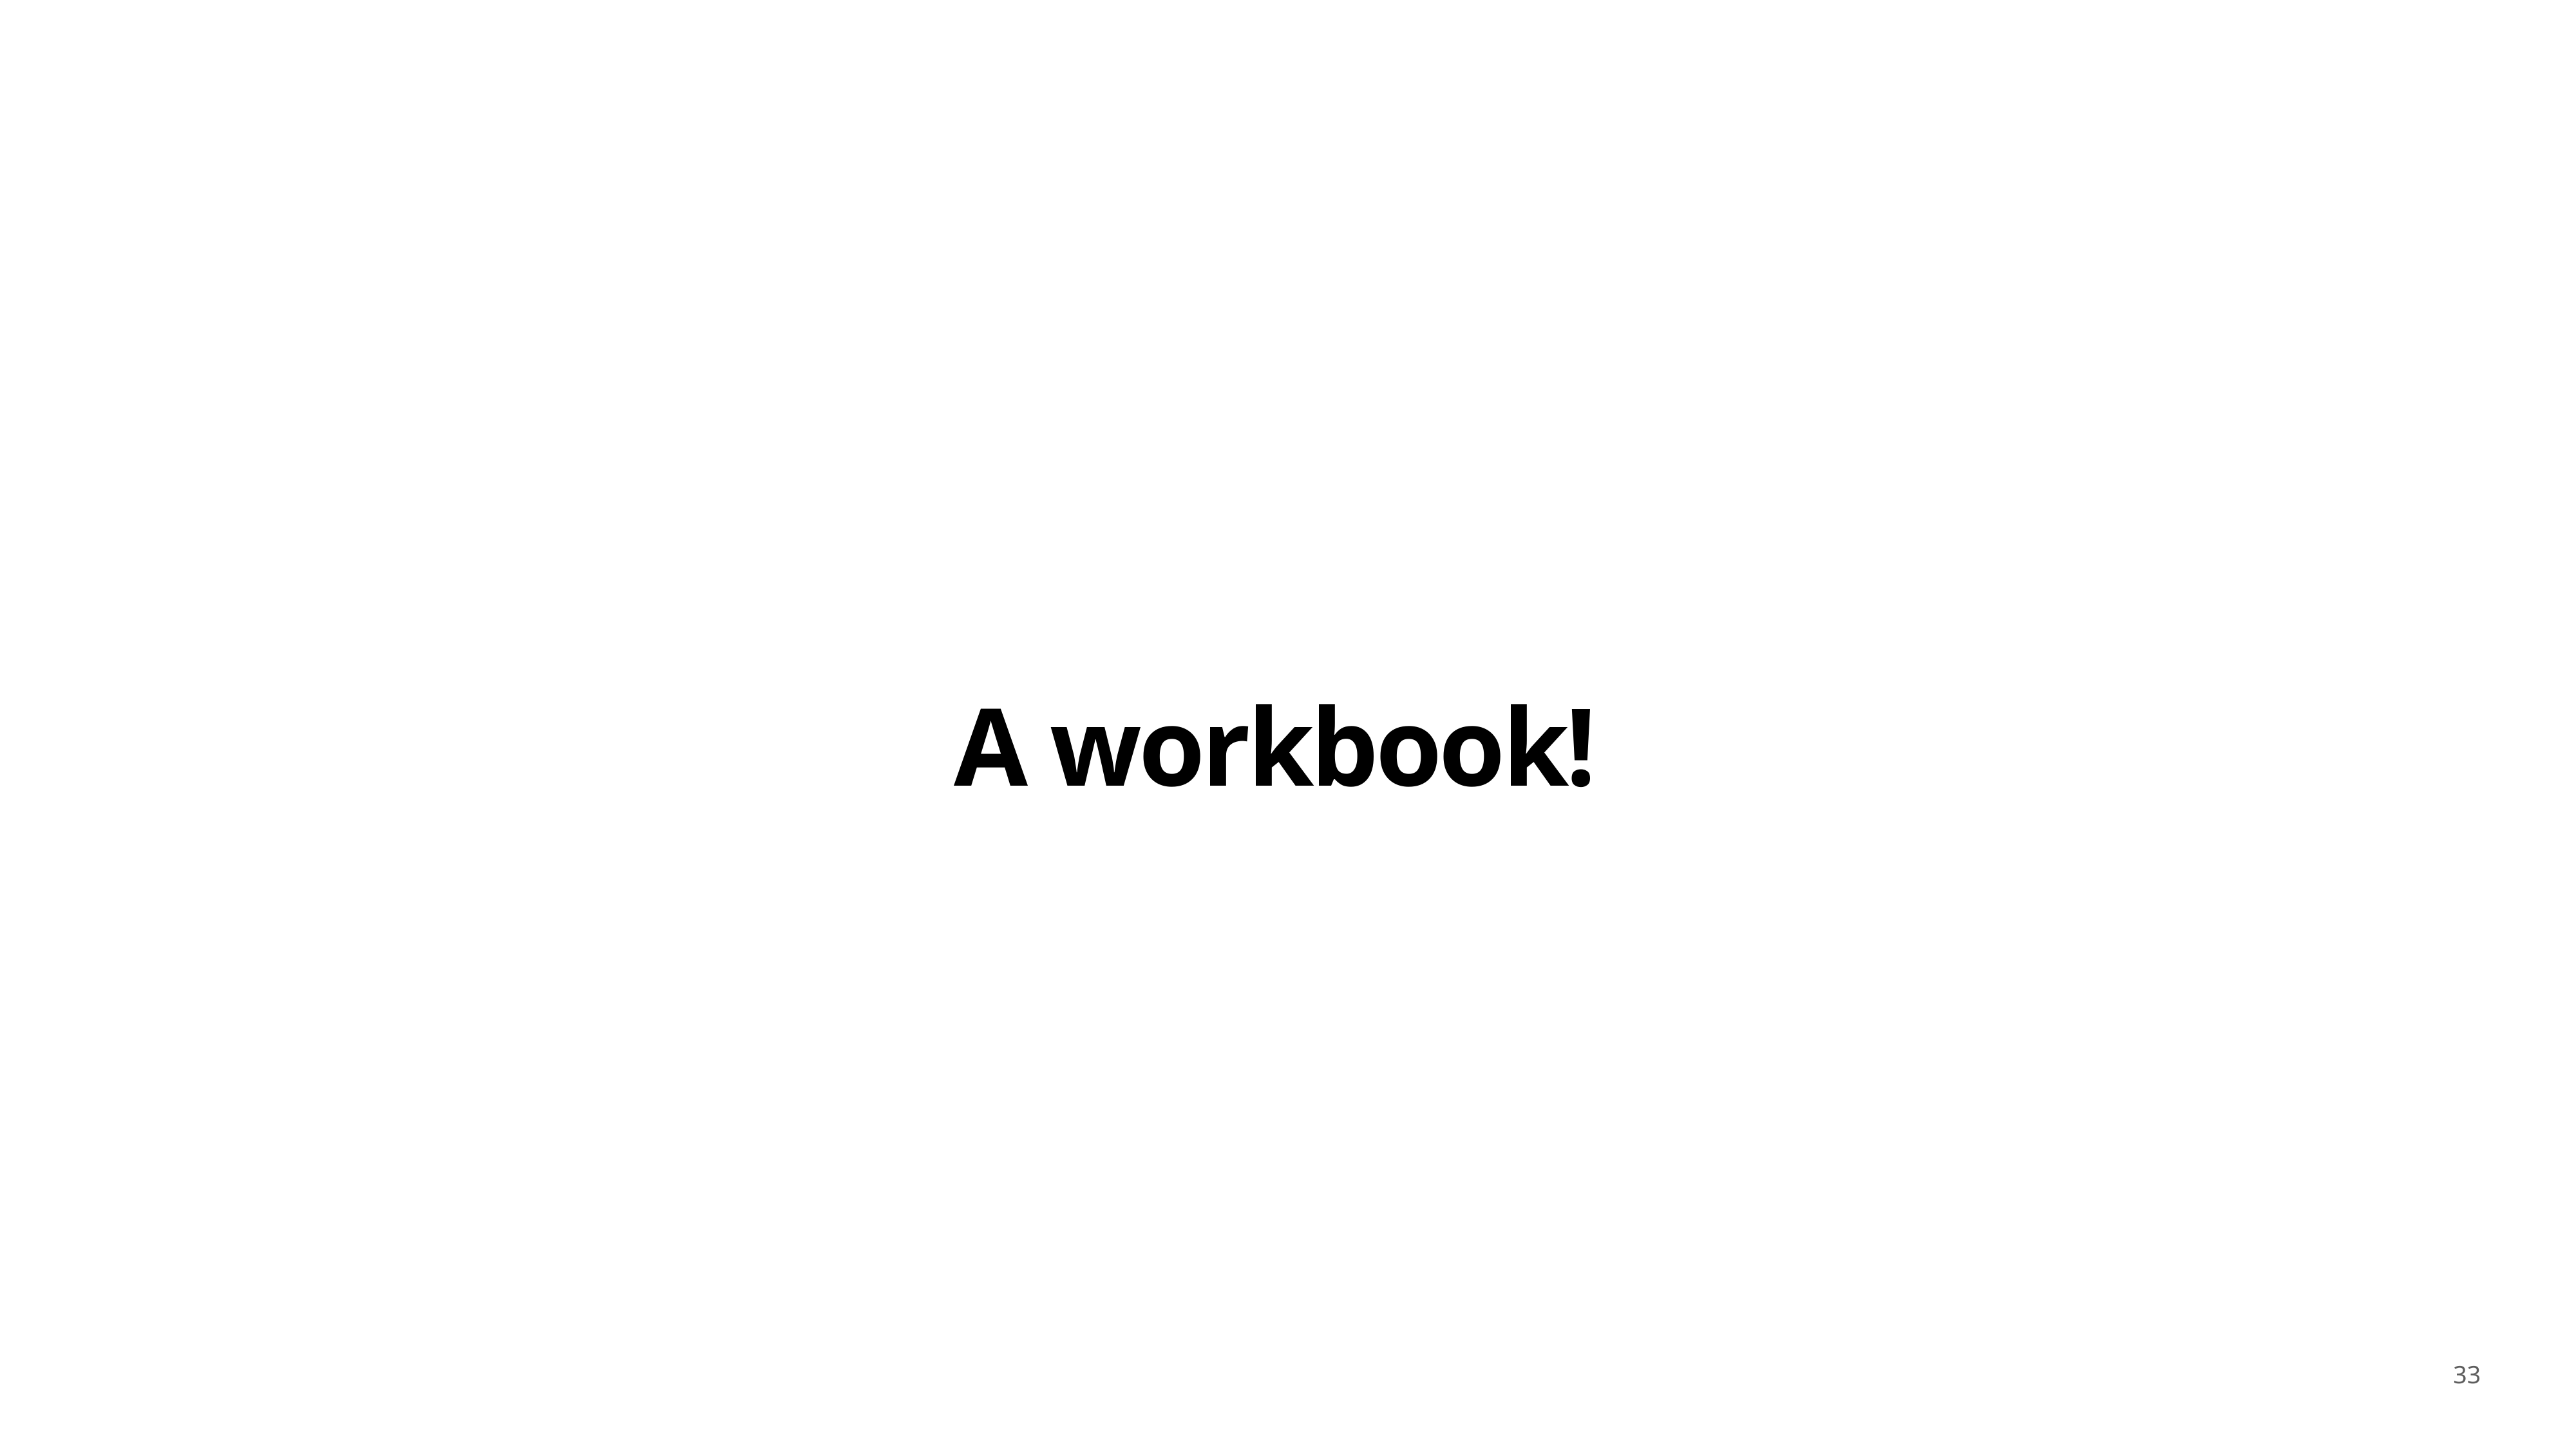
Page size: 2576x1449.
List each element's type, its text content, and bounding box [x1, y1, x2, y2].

title A workbook! [127, 393, 2425, 1117]
text_box 33 [2423, 1354, 2488, 1422]
